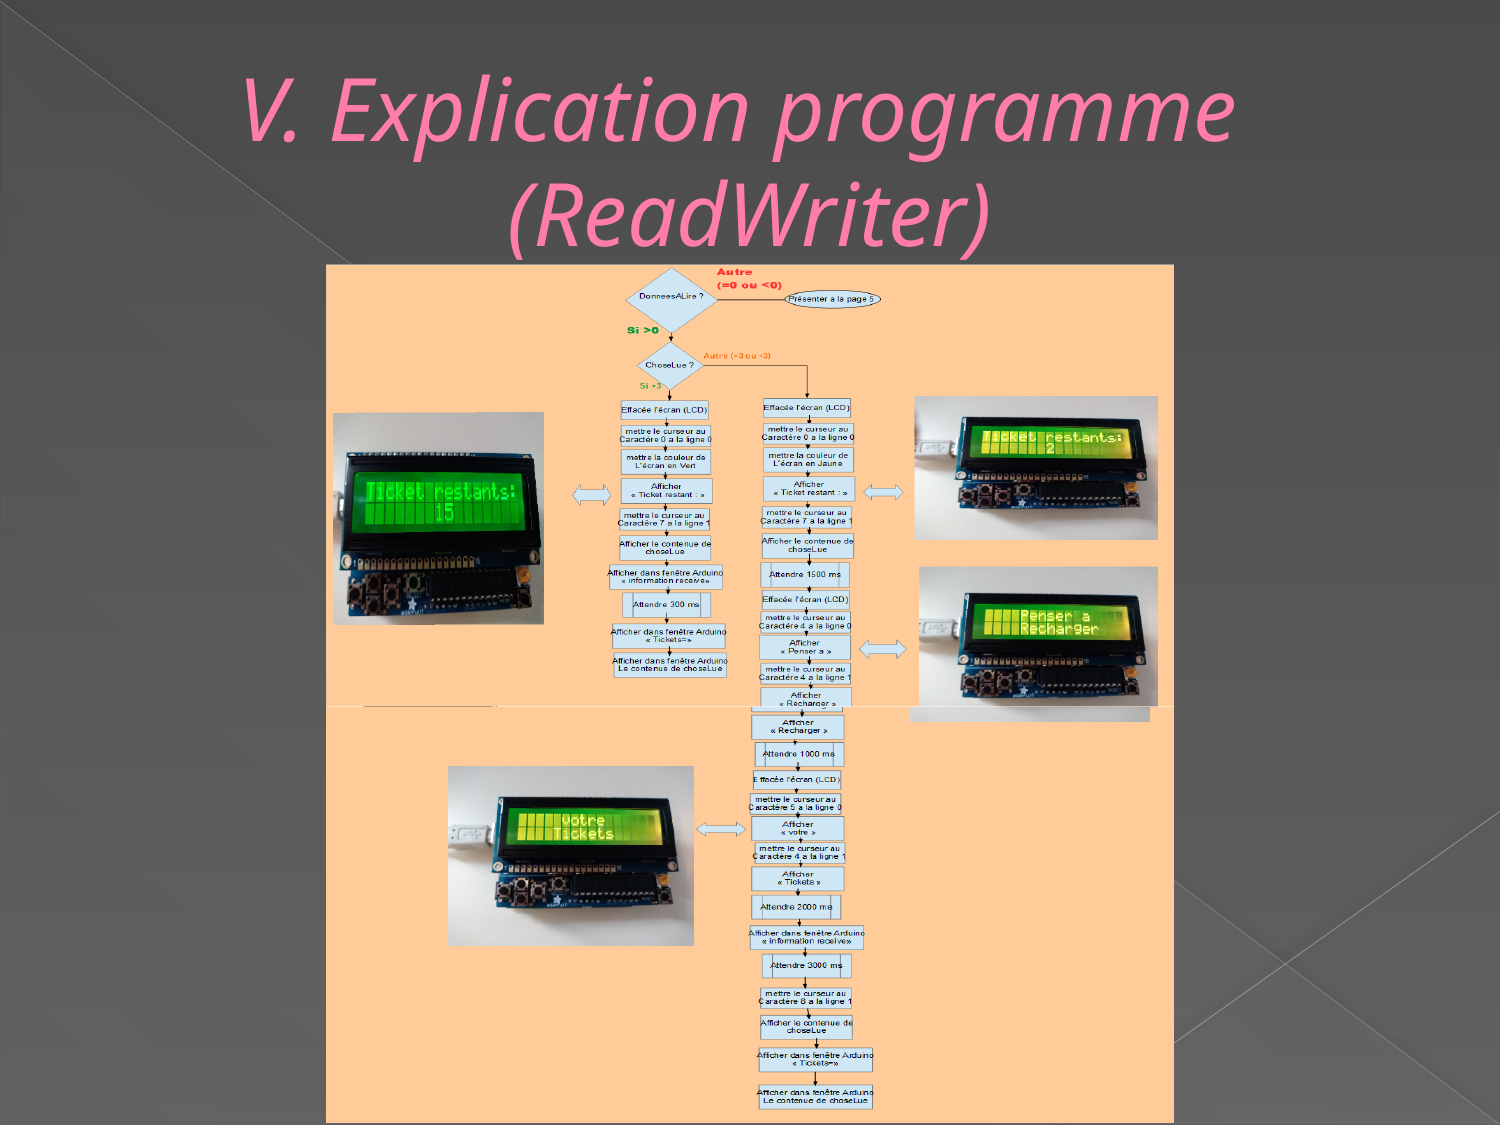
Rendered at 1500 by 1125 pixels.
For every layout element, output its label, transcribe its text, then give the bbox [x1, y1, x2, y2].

title V. Explication programme (ReadWriter) [75, 43, 1425, 274]
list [326, 707, 1174, 1124]
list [326, 264, 1174, 697]
